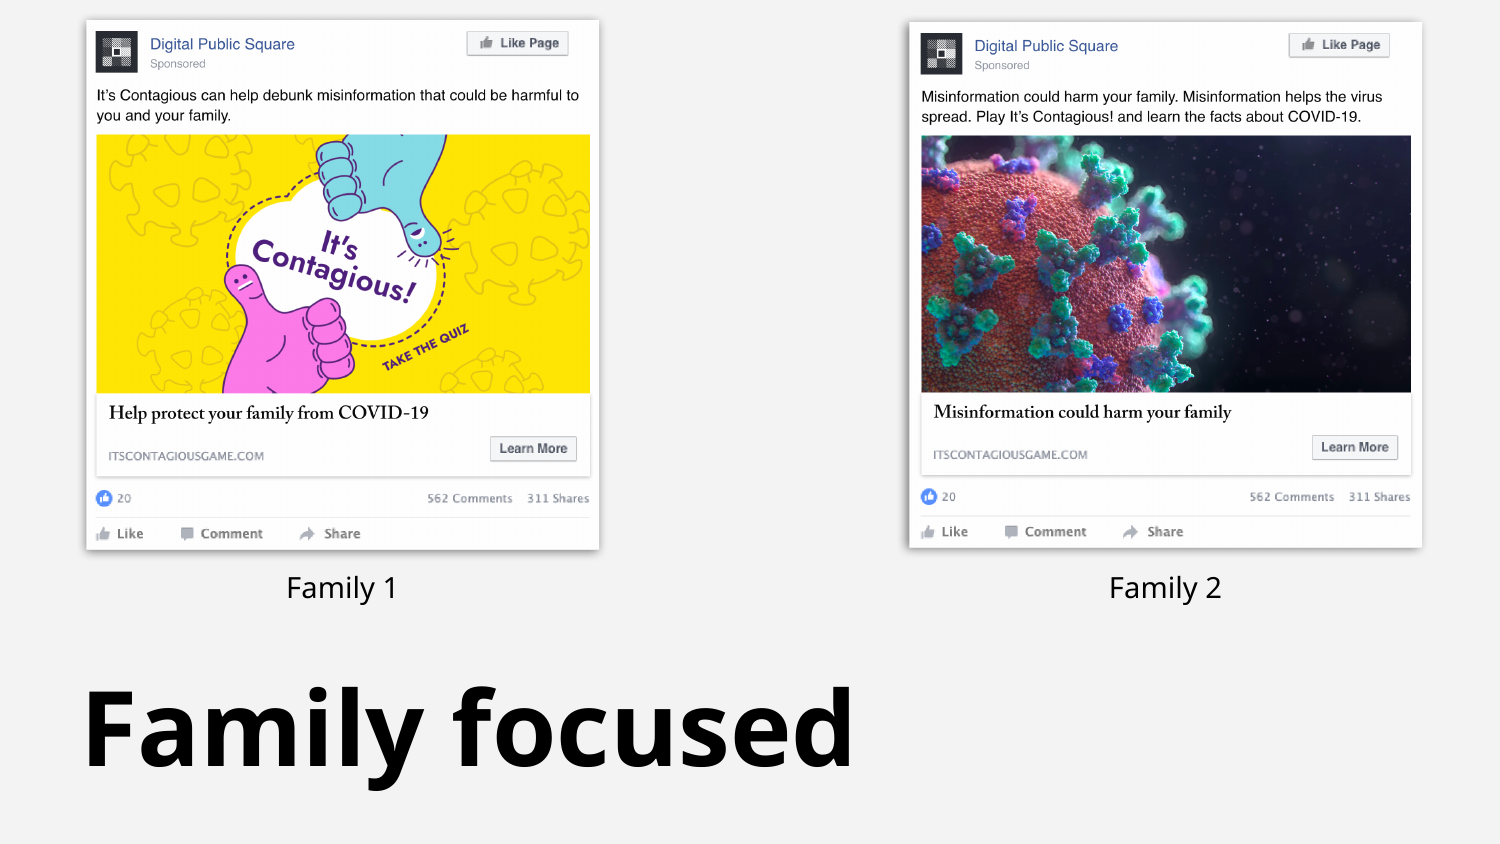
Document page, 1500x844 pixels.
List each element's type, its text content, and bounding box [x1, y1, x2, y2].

text_box Family 2 [909, 554, 1422, 629]
picture [908, 22, 1423, 548]
picture [86, 19, 600, 550]
text_box Family 1 [86, 557, 600, 629]
title Family focused [64, 542, 938, 802]
